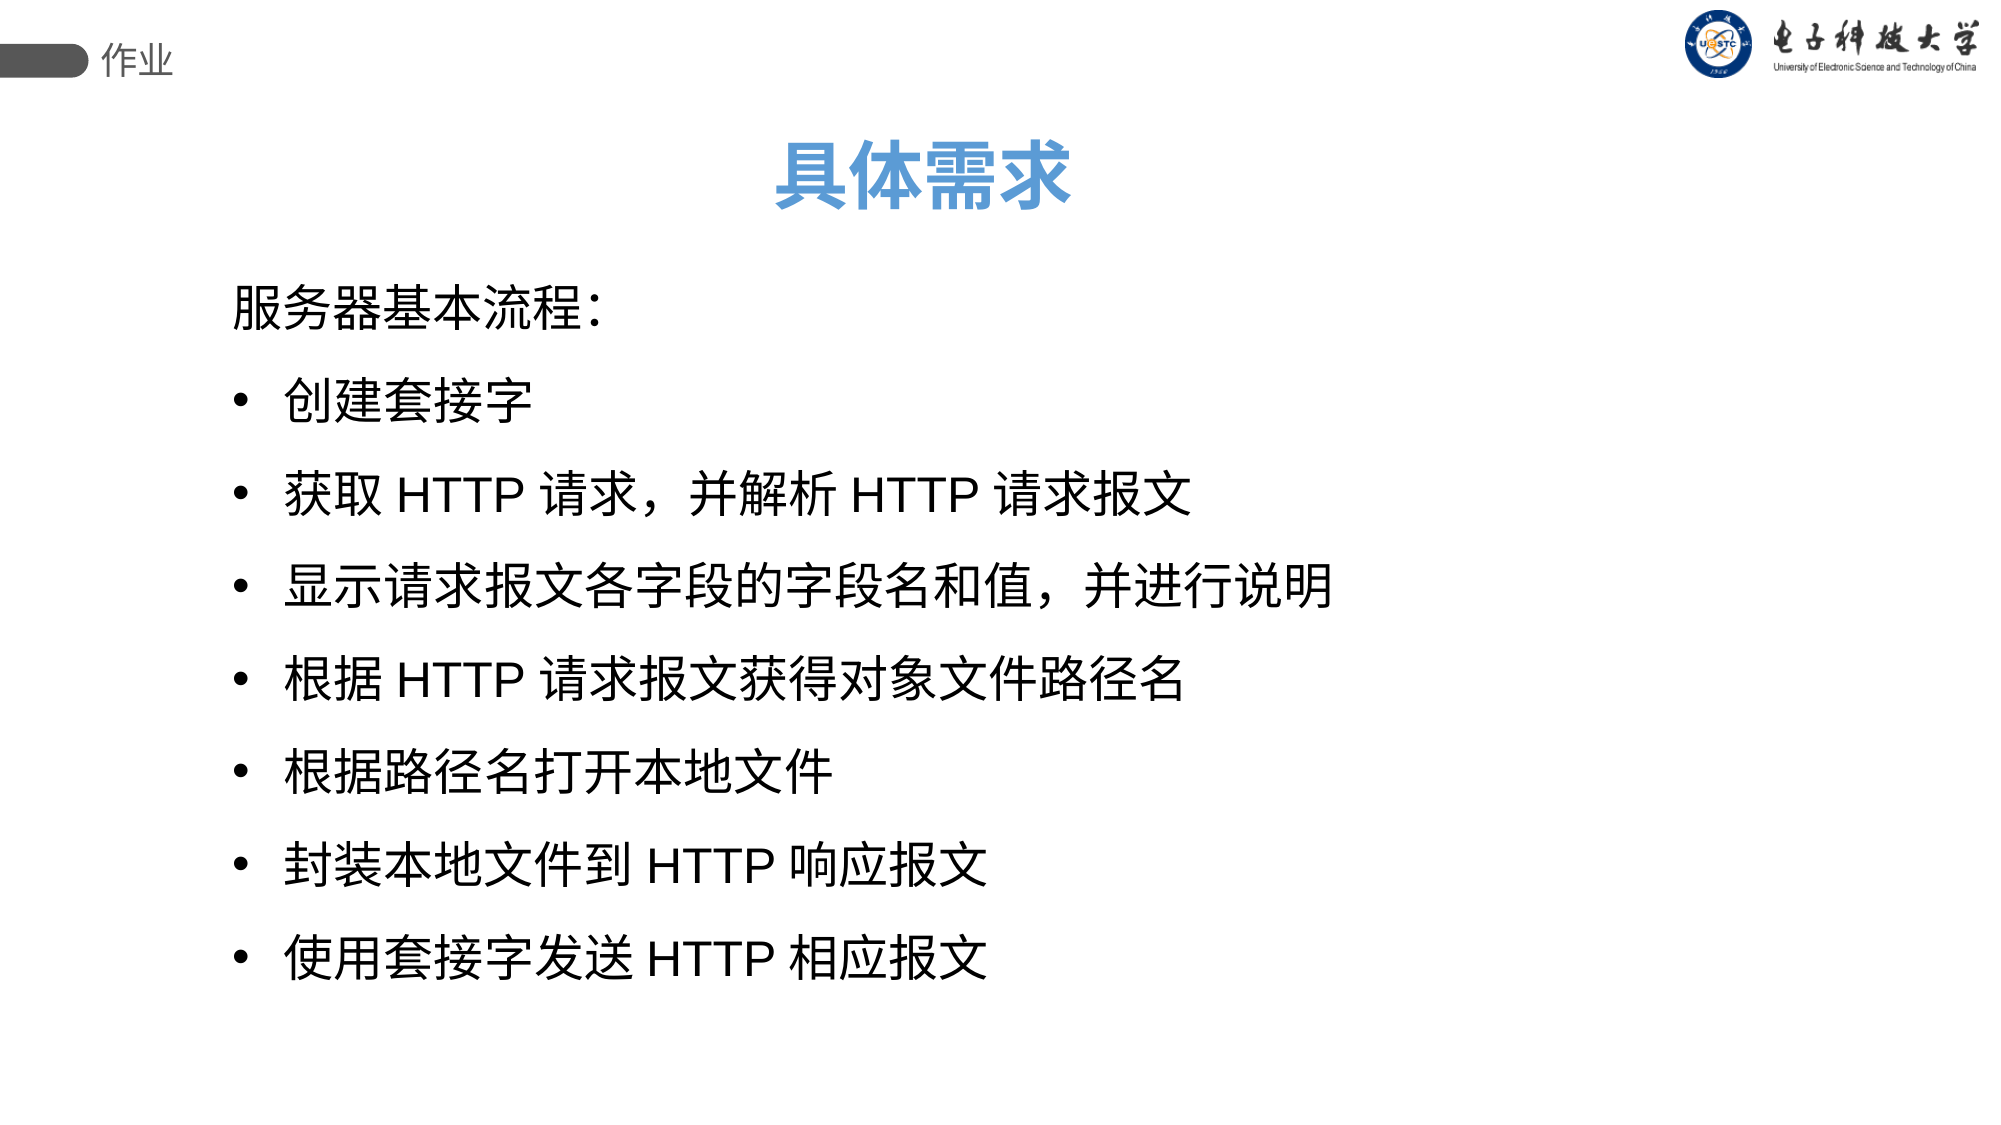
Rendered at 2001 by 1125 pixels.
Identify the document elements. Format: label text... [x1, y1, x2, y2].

text_box 作业 [100, 28, 807, 91]
picture [1685, 10, 1979, 78]
title 具体需求 [248, 131, 1599, 295]
list 服务器基本流程： 创建套接字 获取HTTP请求，并解析HTTP请求报文 显示请求报文各字段的字段名和值，并进行说明 根据HTTP请求报文获得对象文件路径名 根据路径名打开本地文件 封装本地文件到HTTP响应报文 使用套接字发送HTTP相应报文 [217, 256, 1458, 954]
